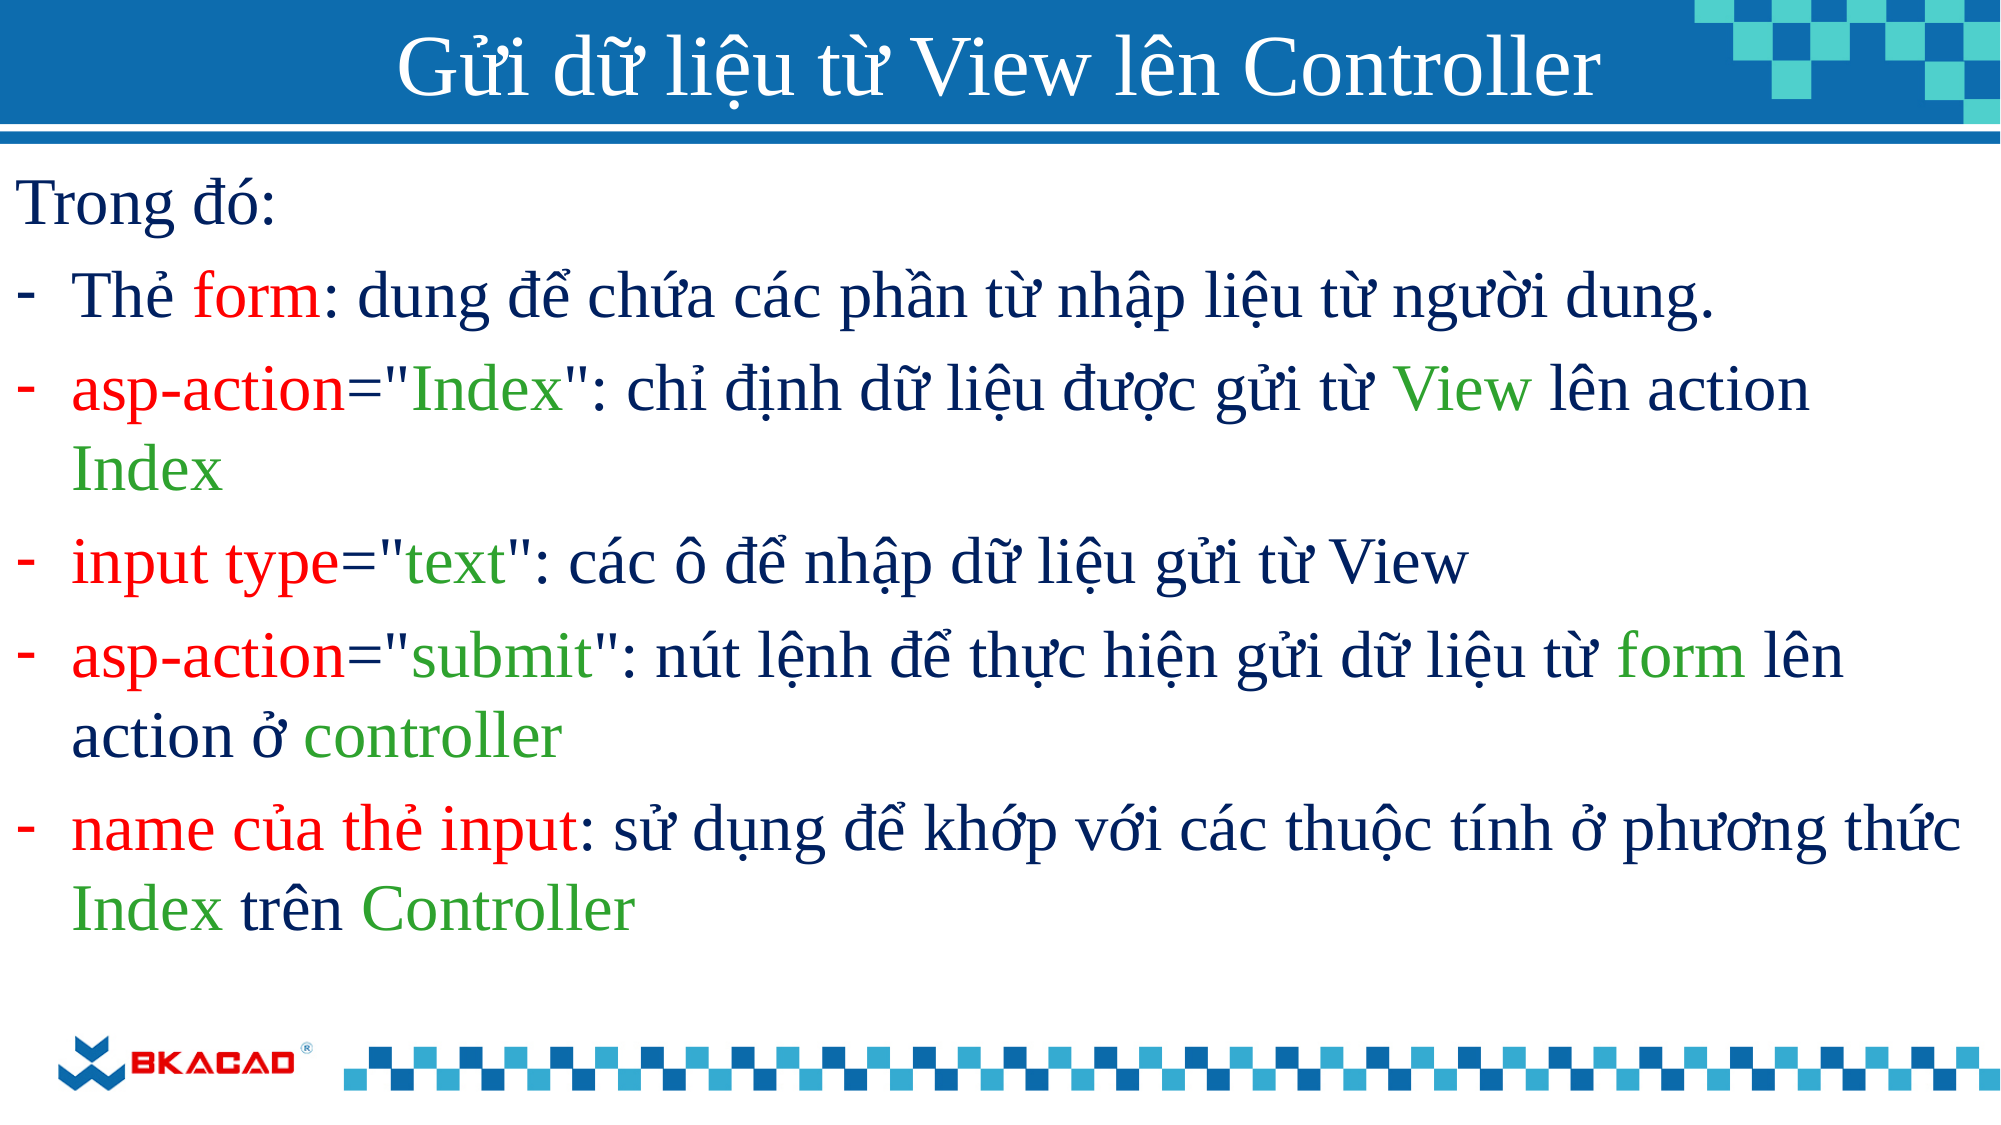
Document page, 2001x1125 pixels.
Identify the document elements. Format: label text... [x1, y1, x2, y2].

title Gửi dữ liệu từ View lên Controller [0, 0, 2000, 121]
picture [0, 0, 2001, 1125]
list Trong đó: Thẻ form: dung để chứa các phần từ nhập liệu từ người dung. asp-action="Index": chỉ định dữ liệu được gửi từ View lên action Index input type="text": các ô để nhập dữ liệu gửi từ View asp-action="submit": nút lệnh để thực hiện gửi dữ liệu từ form lên action ở controller name của thẻ input: sử dụng để khớp với các thuộc tính ở phương thức Index trên Controller [0, 149, 1995, 1038]
